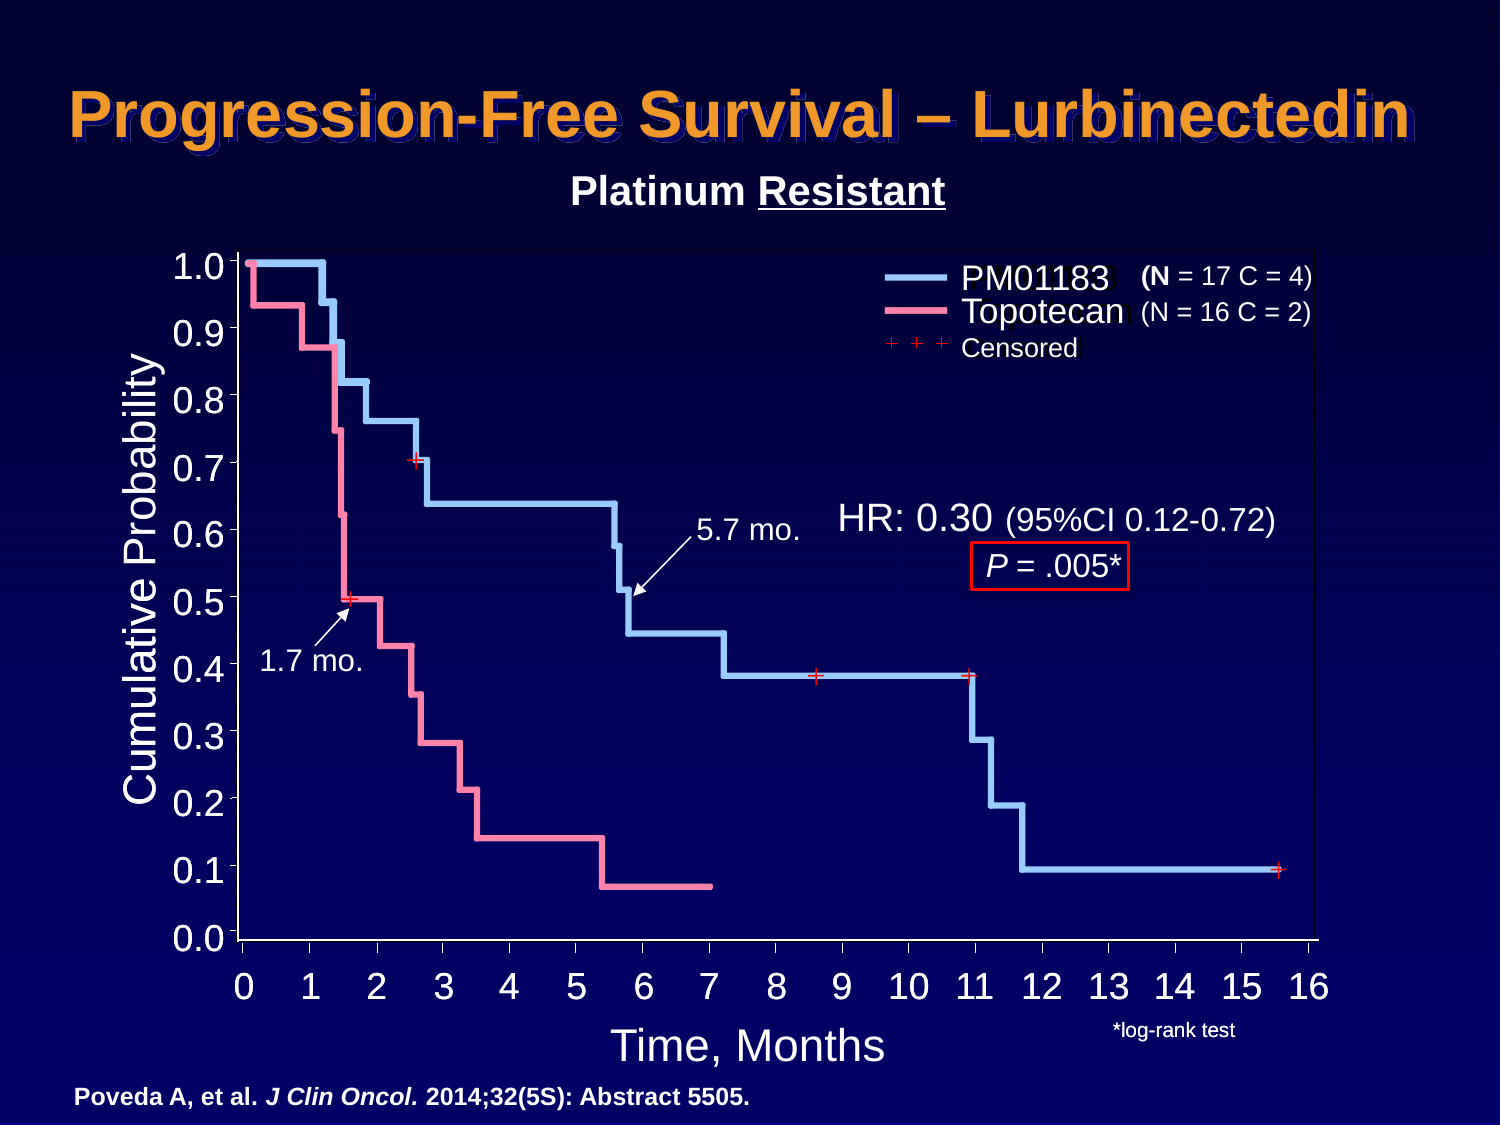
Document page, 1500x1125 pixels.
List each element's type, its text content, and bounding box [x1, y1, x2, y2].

text_box Poveda A, et al. J Clin Oncol. 2014;32(5S): Abstract 5505. [59, 1073, 774, 1118]
title Progression-Free Survival – Lurbinectedin [43, 41, 1437, 193]
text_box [109, 241, 1331, 1071]
text_box Platinum Resistant [555, 156, 961, 222]
